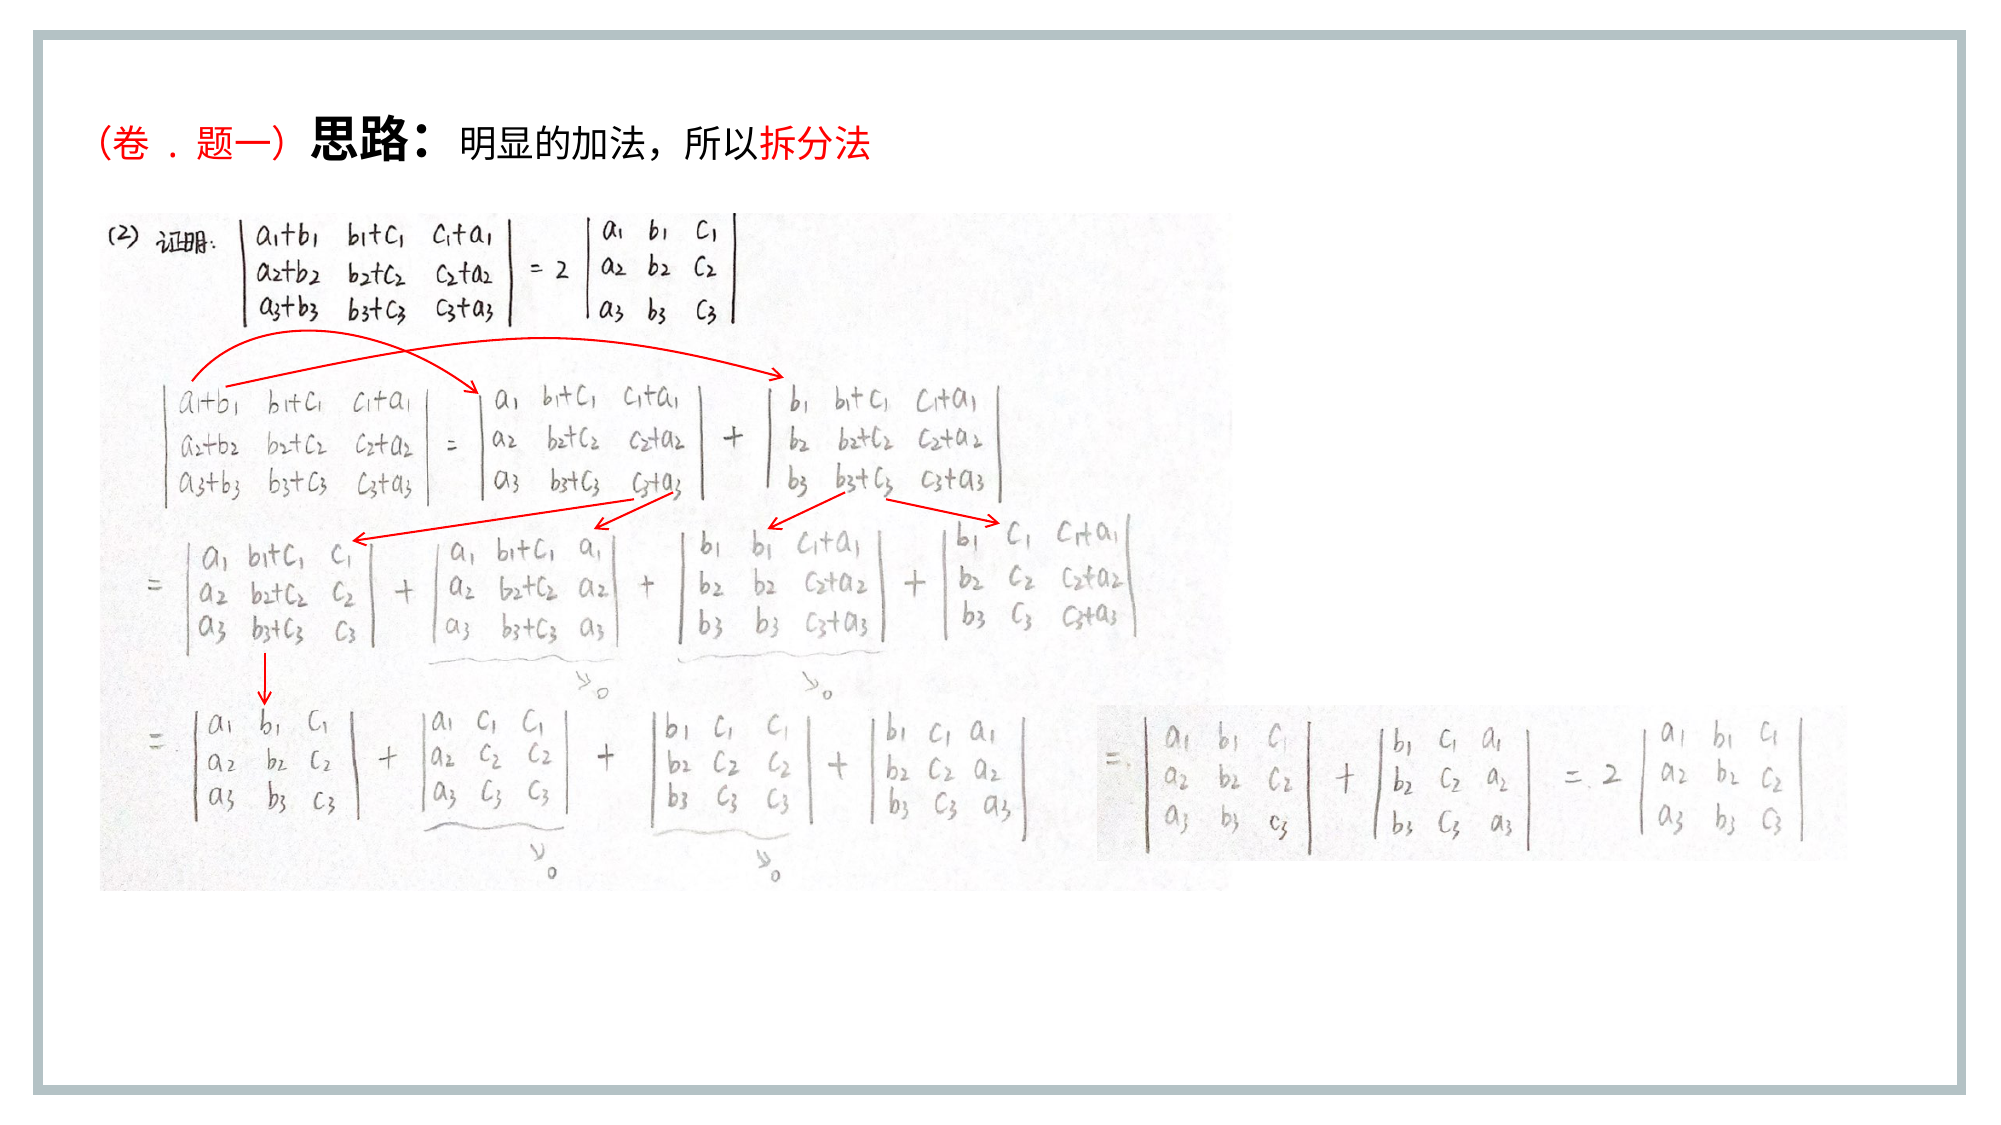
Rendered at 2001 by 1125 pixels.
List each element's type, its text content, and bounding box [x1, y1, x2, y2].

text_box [767, 492, 846, 530]
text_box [351, 499, 634, 542]
text_box （卷 . 题一）思路：明显的加法，所以拆分法 [60, 100, 917, 176]
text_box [593, 492, 674, 530]
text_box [886, 499, 1001, 524]
text_box [37, 34, 1963, 1091]
picture [99, 212, 1848, 891]
